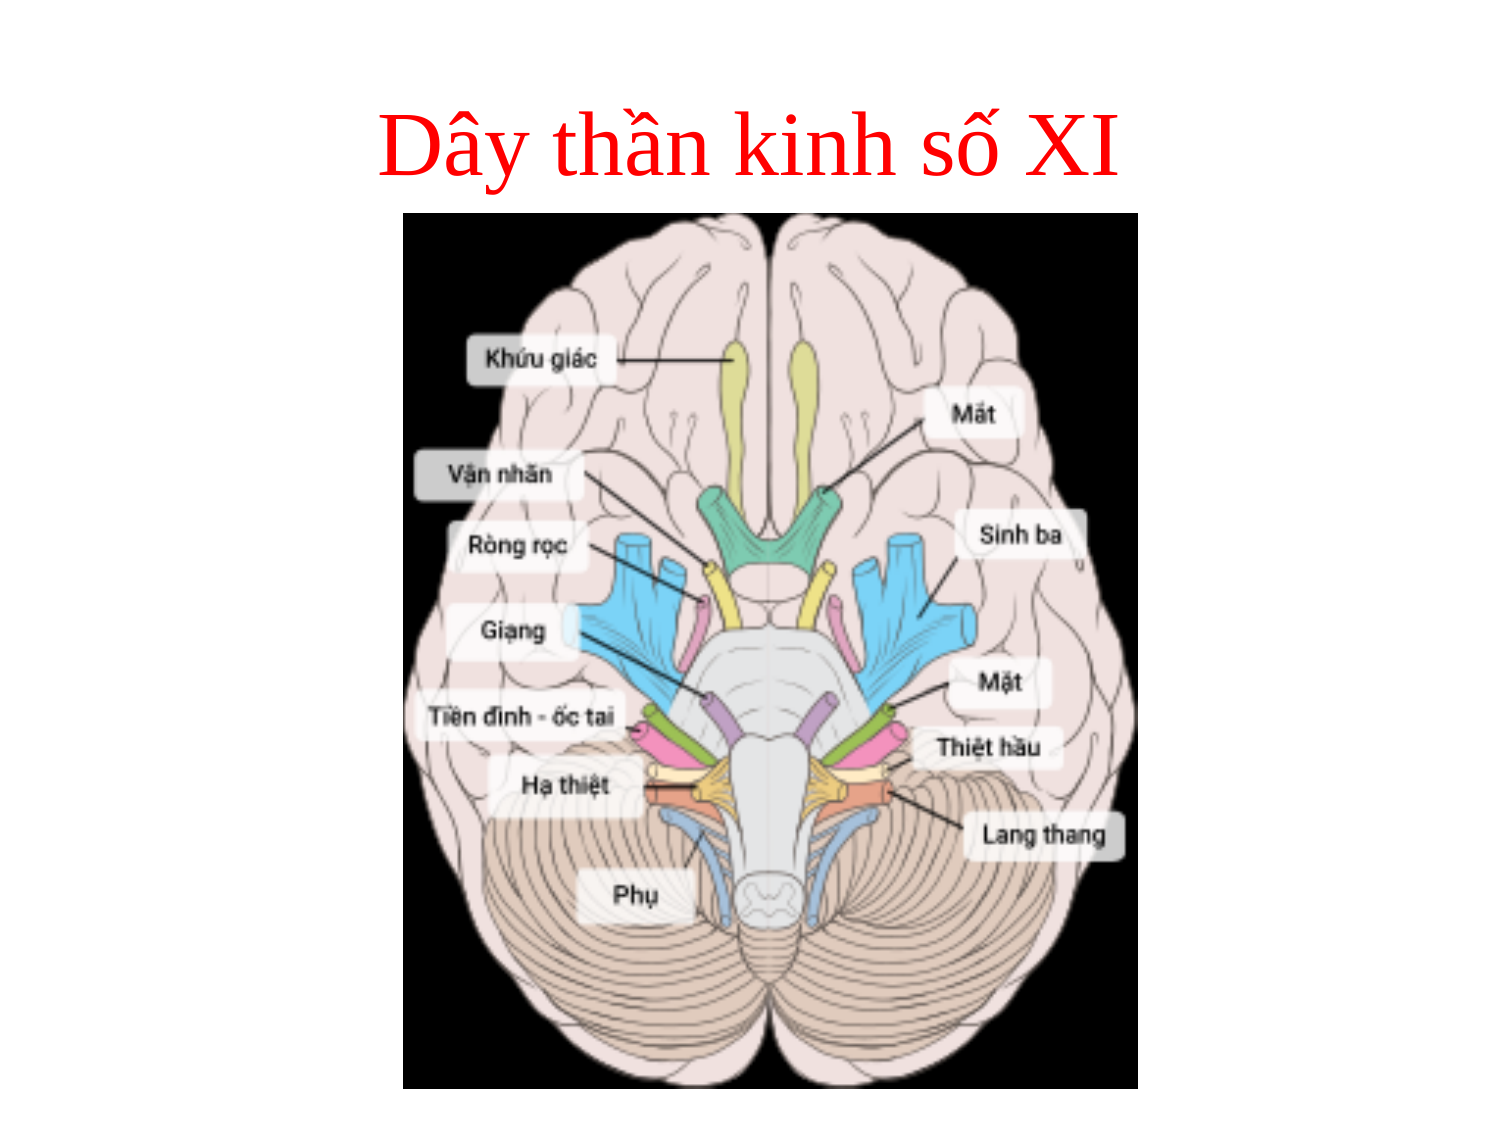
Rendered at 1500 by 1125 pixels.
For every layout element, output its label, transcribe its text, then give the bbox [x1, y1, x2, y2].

title Dây thần kinh số XI [75, 45, 1425, 233]
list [402, 212, 1138, 1089]
